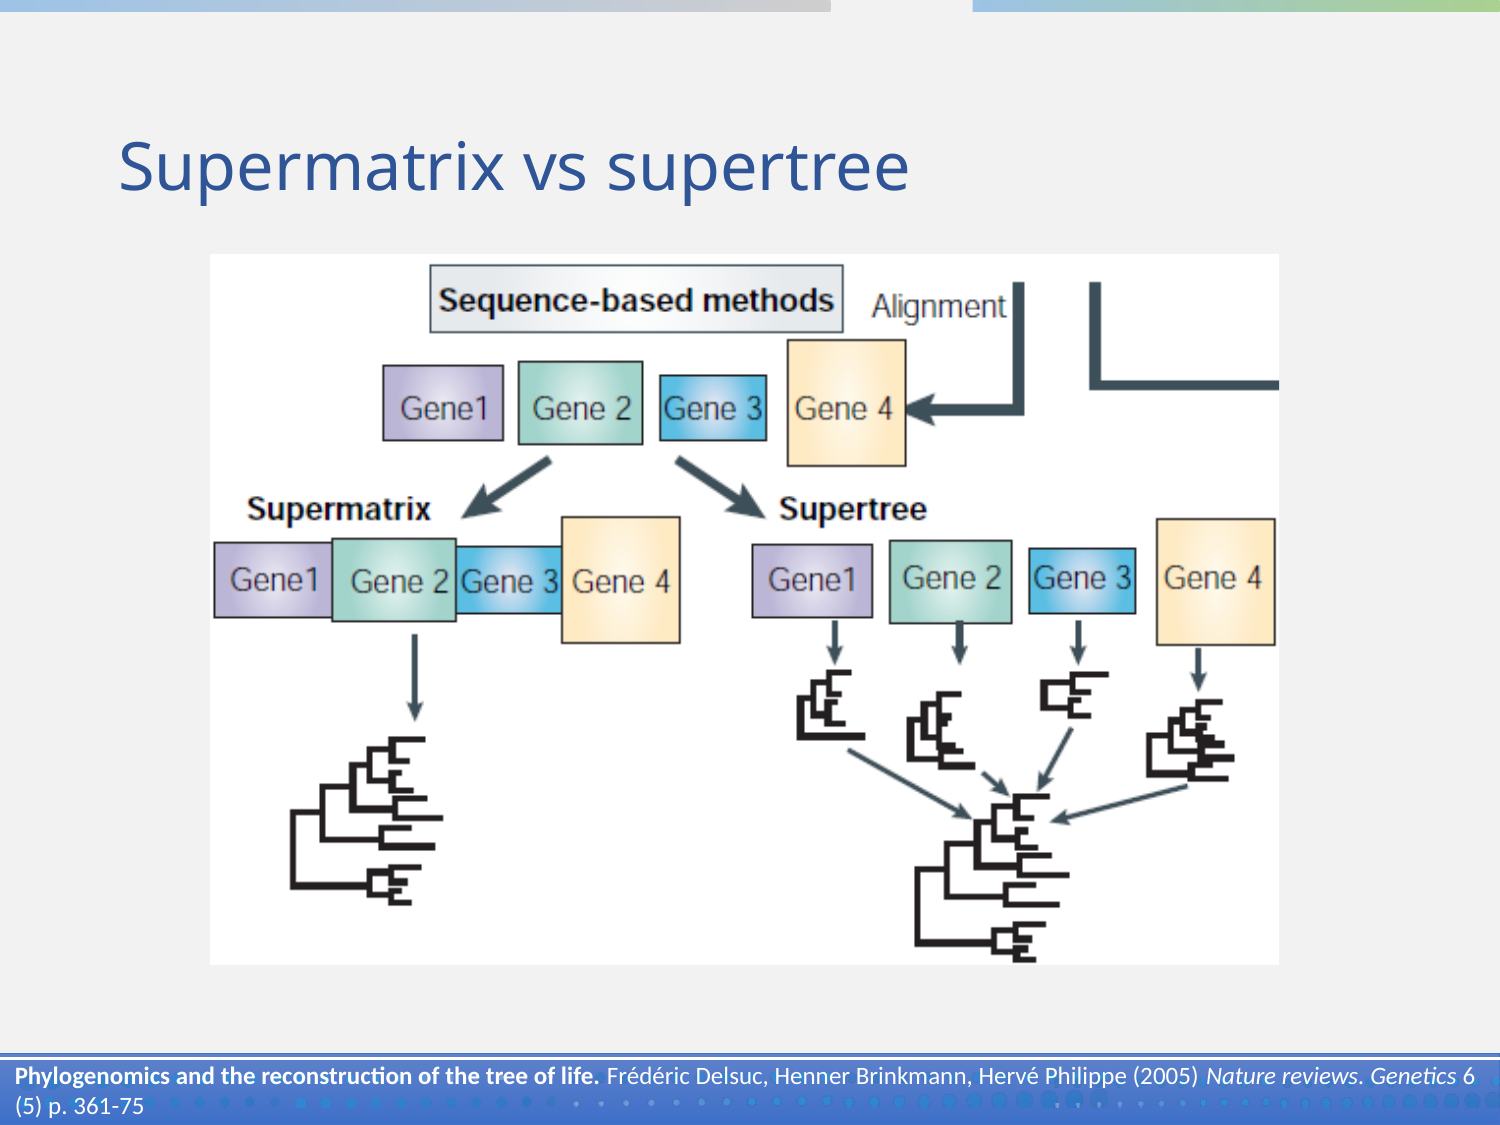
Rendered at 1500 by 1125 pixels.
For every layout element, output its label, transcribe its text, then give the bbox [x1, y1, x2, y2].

title Supermatrix vs supertree [103, 59, 1397, 278]
text_box Phylogenomics and the reconstruction of the tree of life. Frédéric Delsuc, Henner Brinkmann, Hervé Philippe (2005) Nature reviews. Genetics 6 (5) p. 361-75 [0, 1052, 1500, 1125]
picture [209, 254, 1280, 965]
